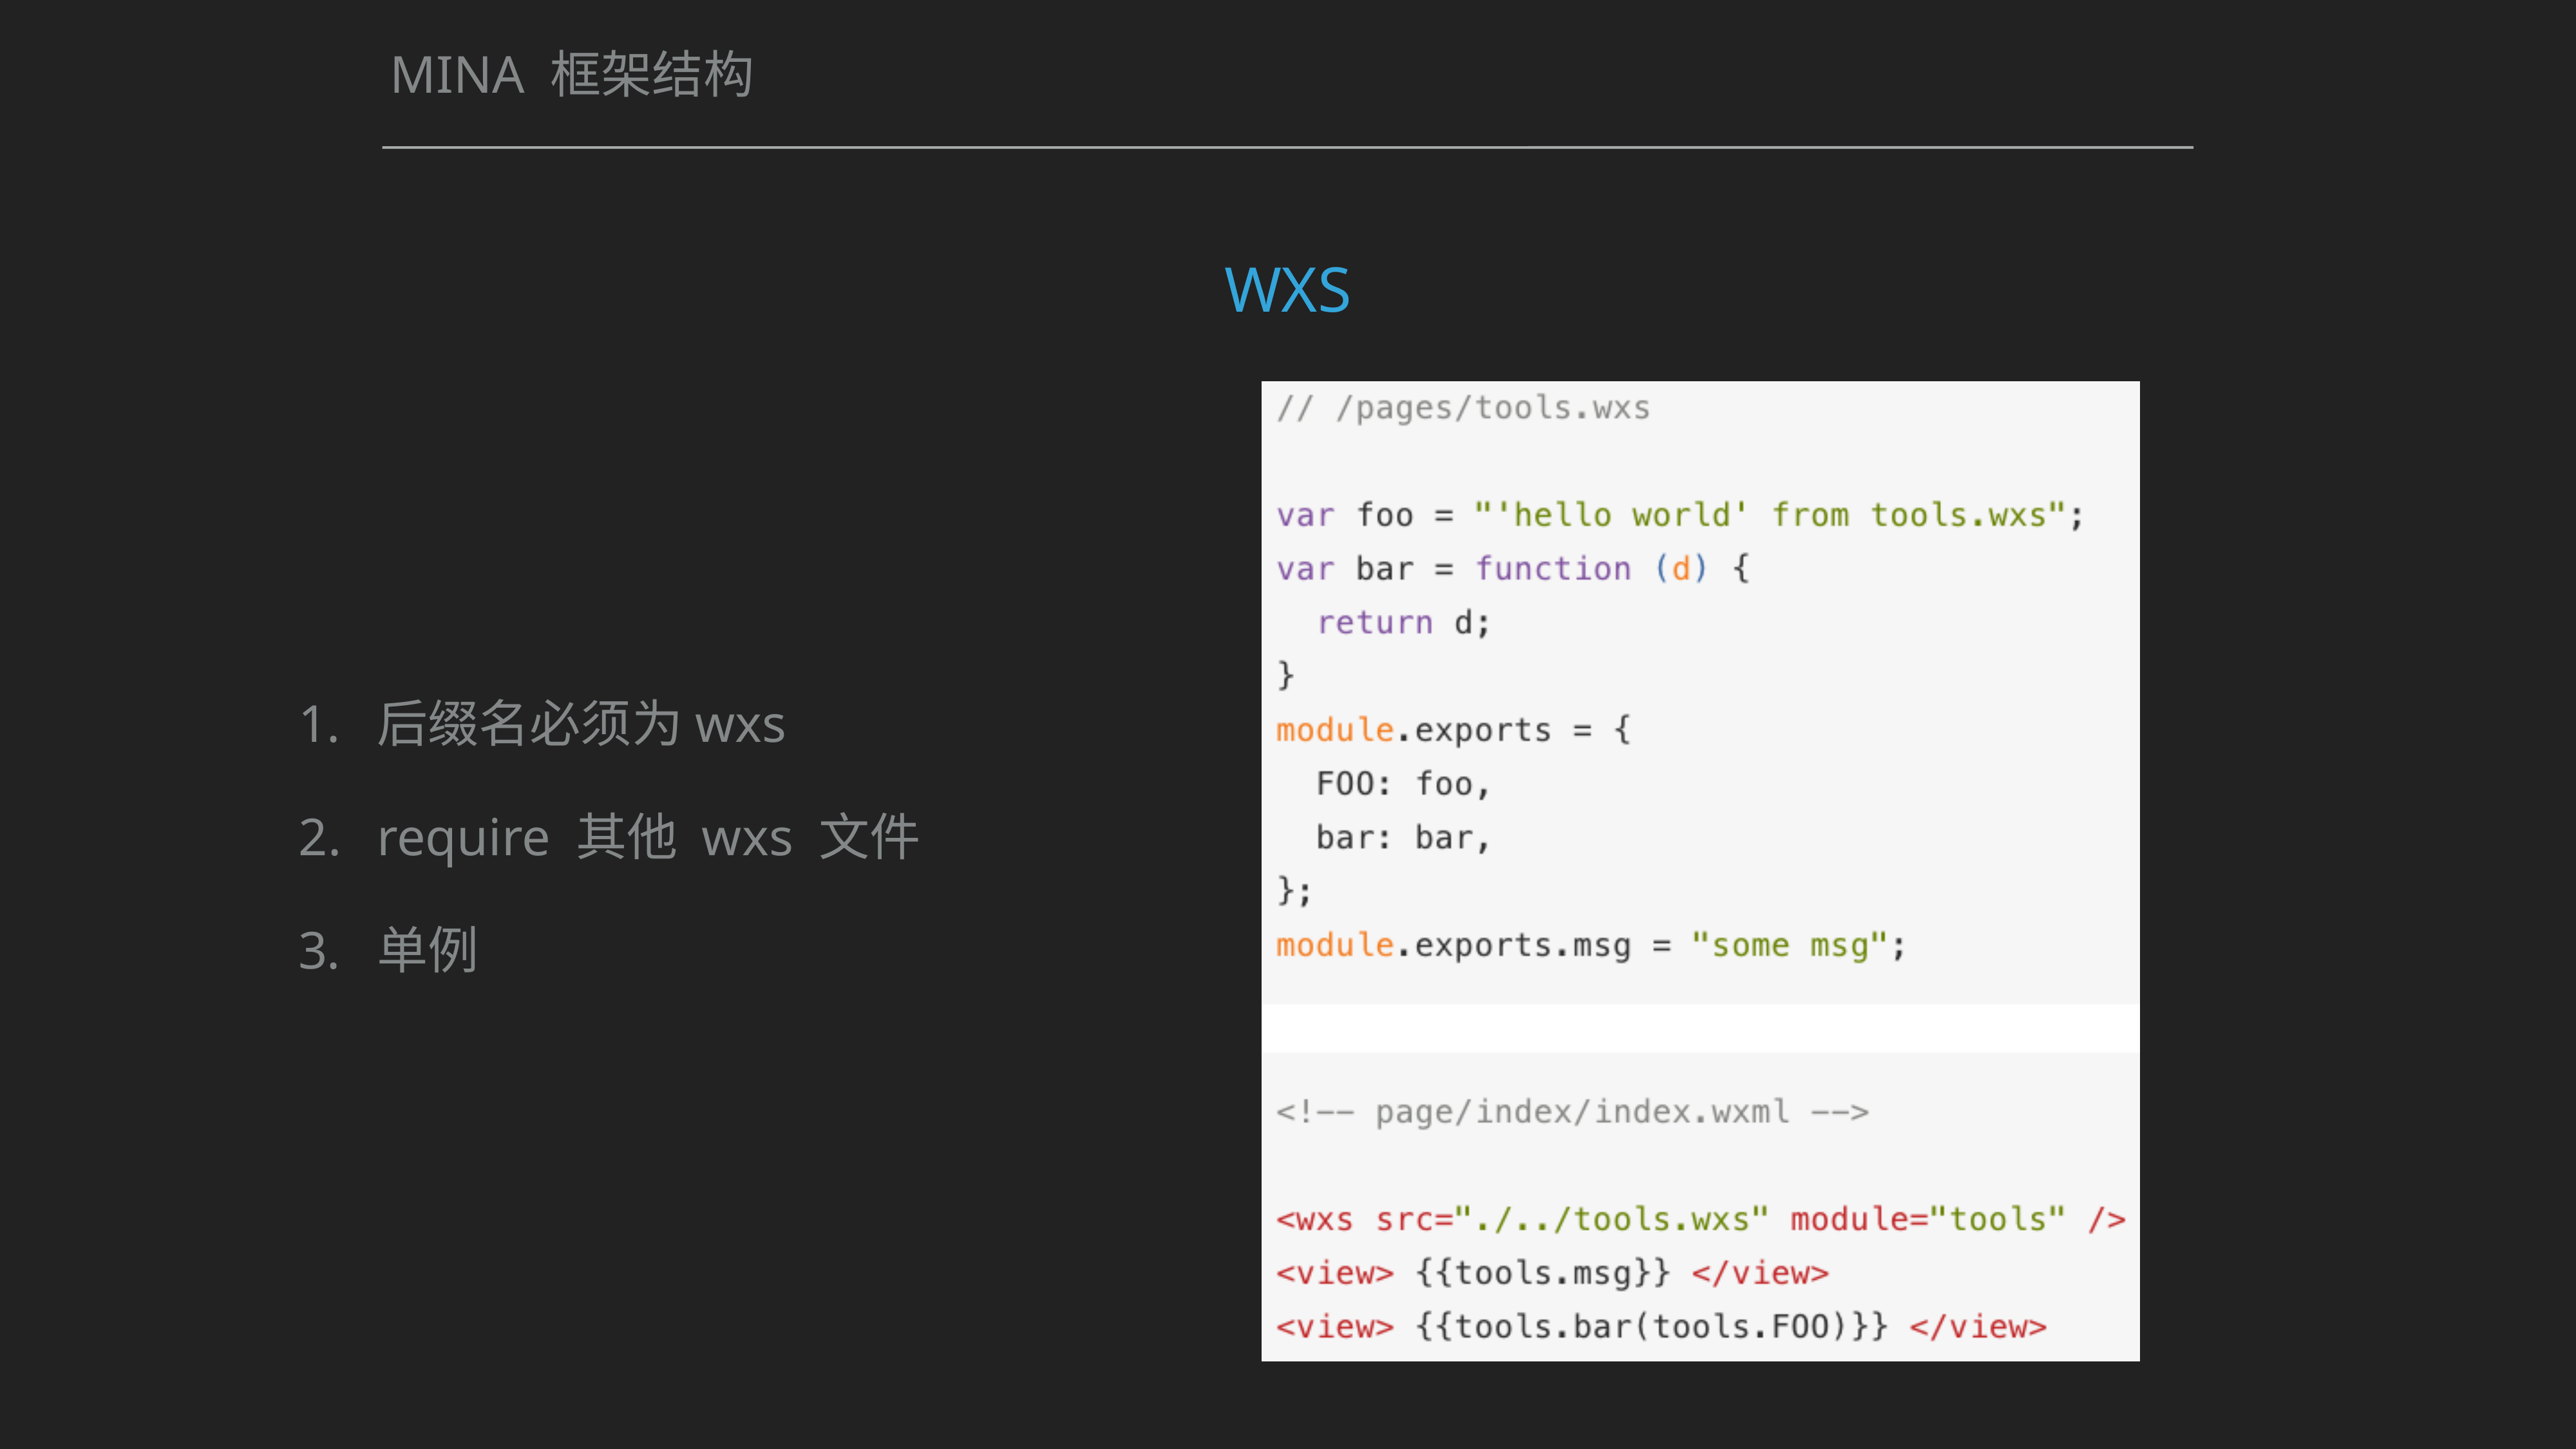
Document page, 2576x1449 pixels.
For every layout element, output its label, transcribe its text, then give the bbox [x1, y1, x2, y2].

text_box WXS [1217, 242, 1359, 332]
picture [1261, 381, 2140, 1362]
title MINA 框架结构 [382, 46, 2194, 155]
text_box 后缀名必须为wxs require 其他 wxs 文件 单例 [291, 683, 929, 987]
